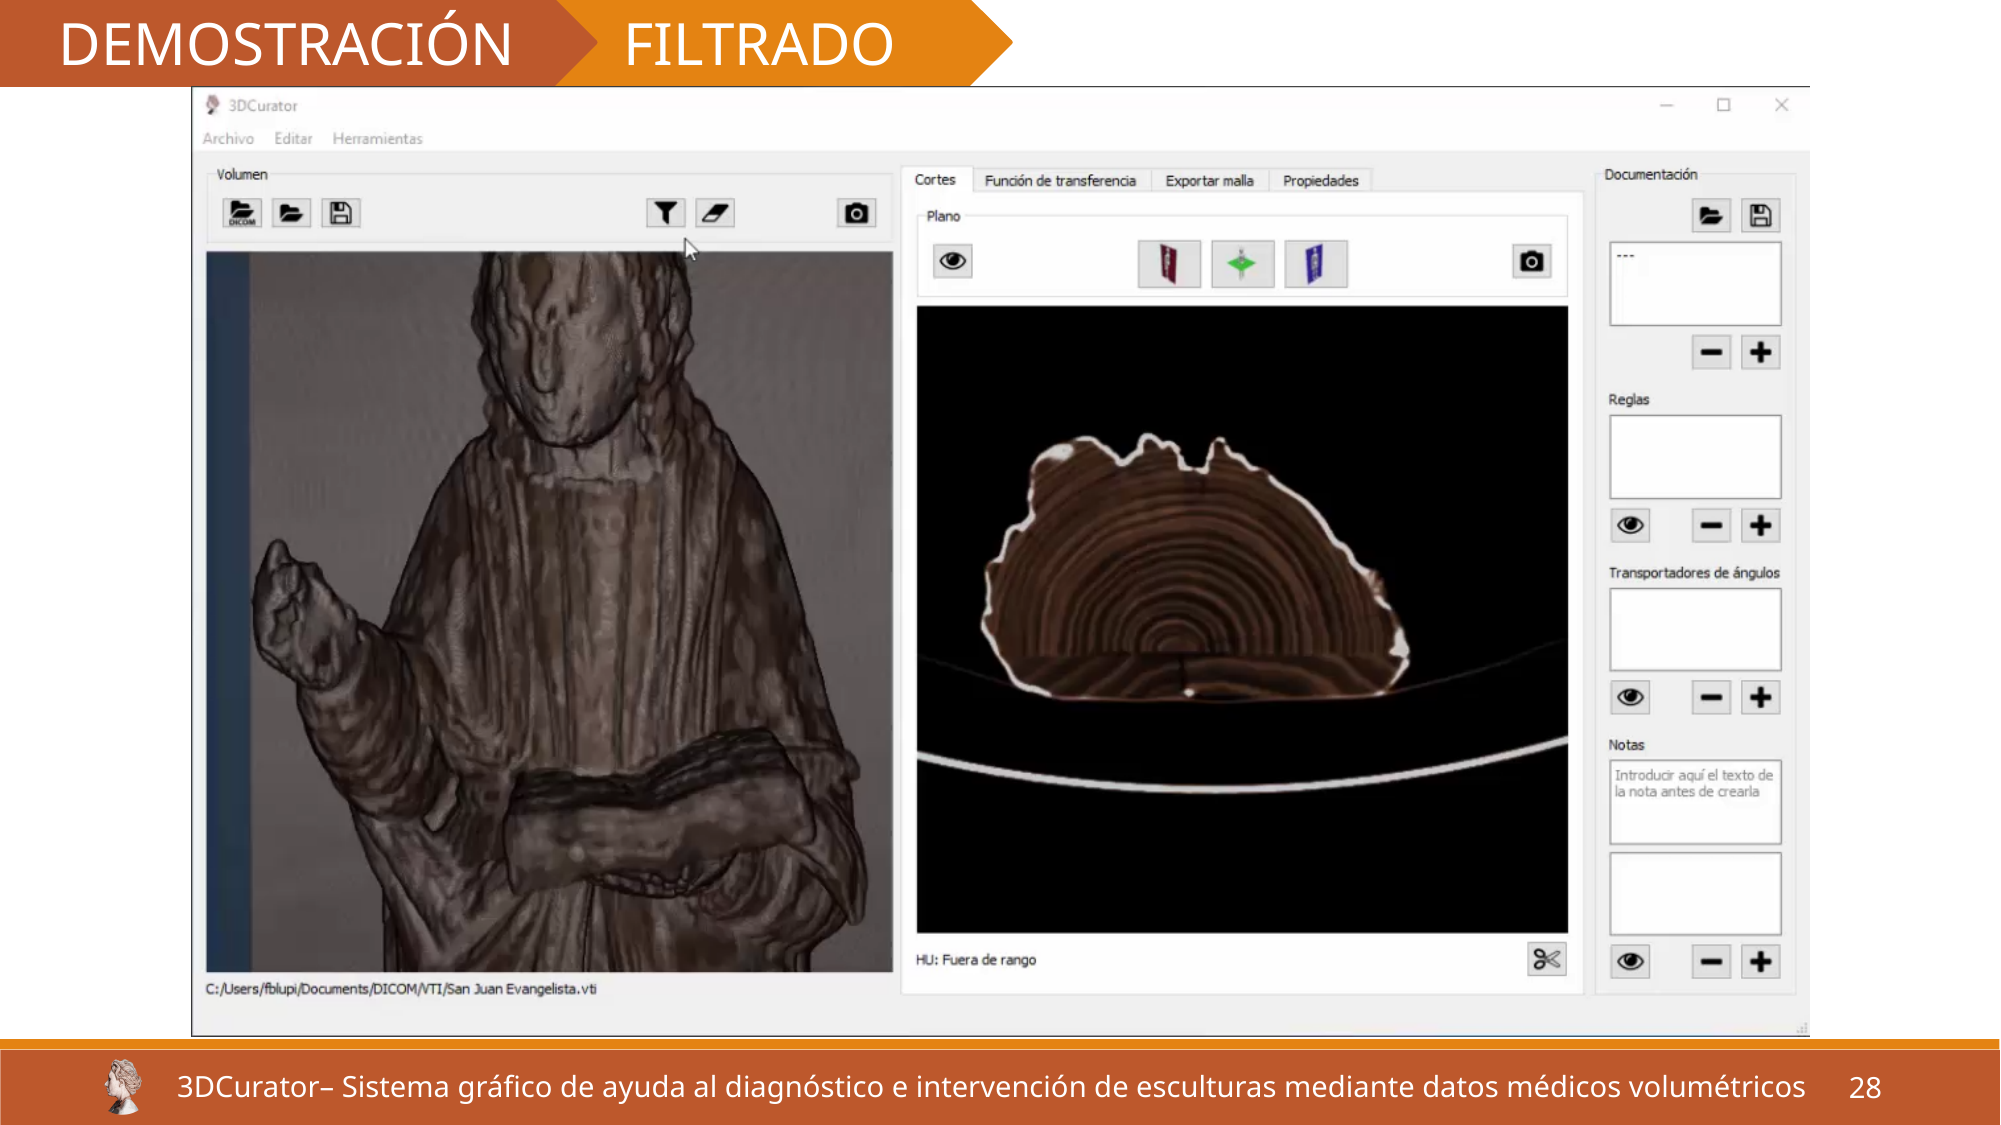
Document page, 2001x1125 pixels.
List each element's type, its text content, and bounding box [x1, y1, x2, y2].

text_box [189, 85, 1811, 1038]
picture [94, 1059, 151, 1115]
text_box 3DCurator– Sistema gráfico de ayuda al diagnóstico e intervención de esculturas mediante datos médicos volumétricos [162, 1061, 1839, 1111]
text_box FILTRADO [558, 0, 1013, 83]
text_box 28 [1681, 1059, 1898, 1120]
text_box DEMOSTRACIÓN [0, 0, 598, 87]
